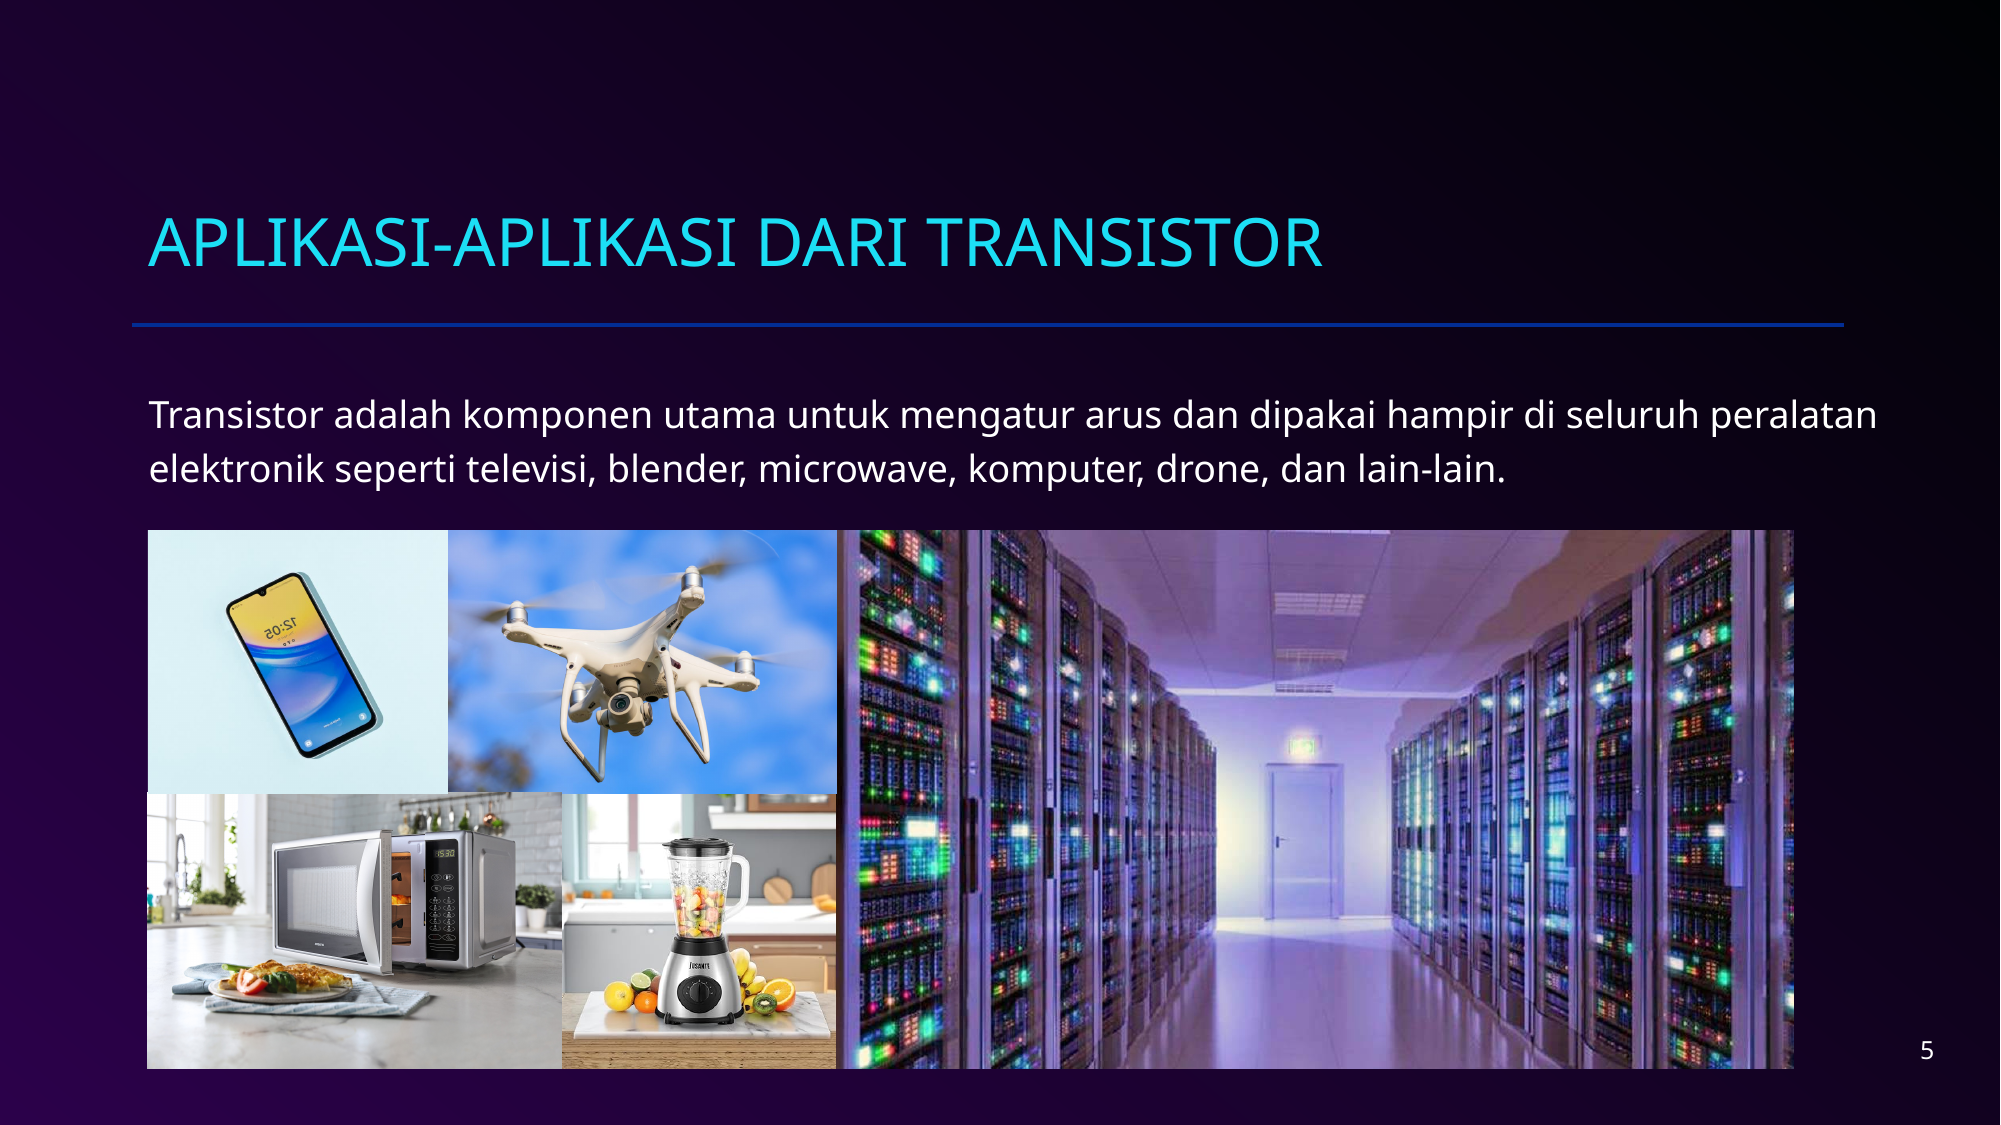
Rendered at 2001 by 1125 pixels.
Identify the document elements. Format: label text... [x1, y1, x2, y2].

slide_number 5 [1499, 1021, 1950, 1082]
title Aplikasi-aplikasi dari transistor [133, 71, 1859, 289]
list Transistor adalah komponen utama untuk mengatur arus dan dipakai hampir di seluruh peralatan elektronik seperti televisi, blender, microwave, komputer, drone, dan lain-lain. [133, 374, 1908, 937]
picture [147, 530, 1794, 1069]
